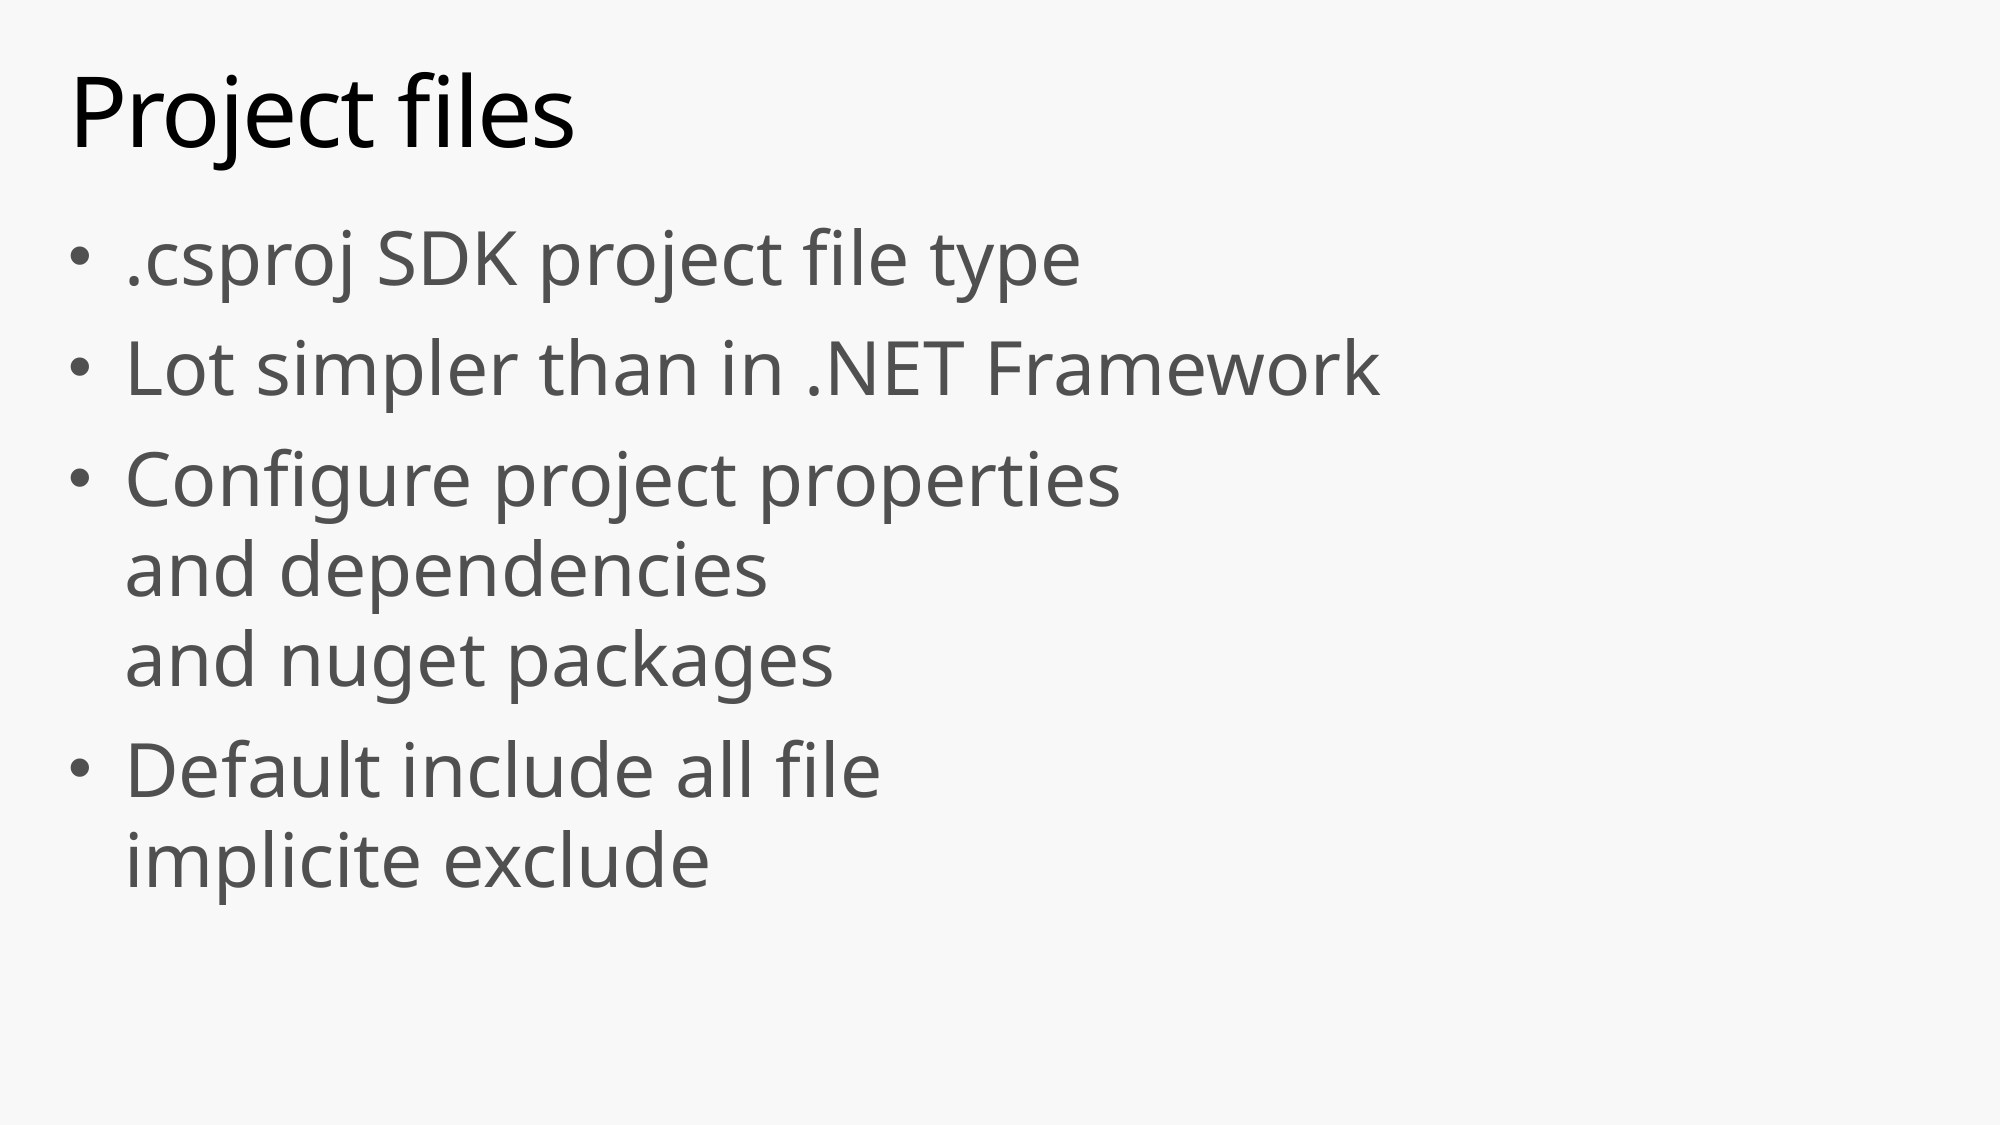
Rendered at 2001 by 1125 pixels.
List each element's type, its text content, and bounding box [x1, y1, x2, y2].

title Project files [44, 47, 1957, 196]
list .csproj SDK project file type Lot simpler than in .NET Framework Configure project properties and dependencies and nuget packages Default include all file implicite exclude [44, 196, 1956, 925]
